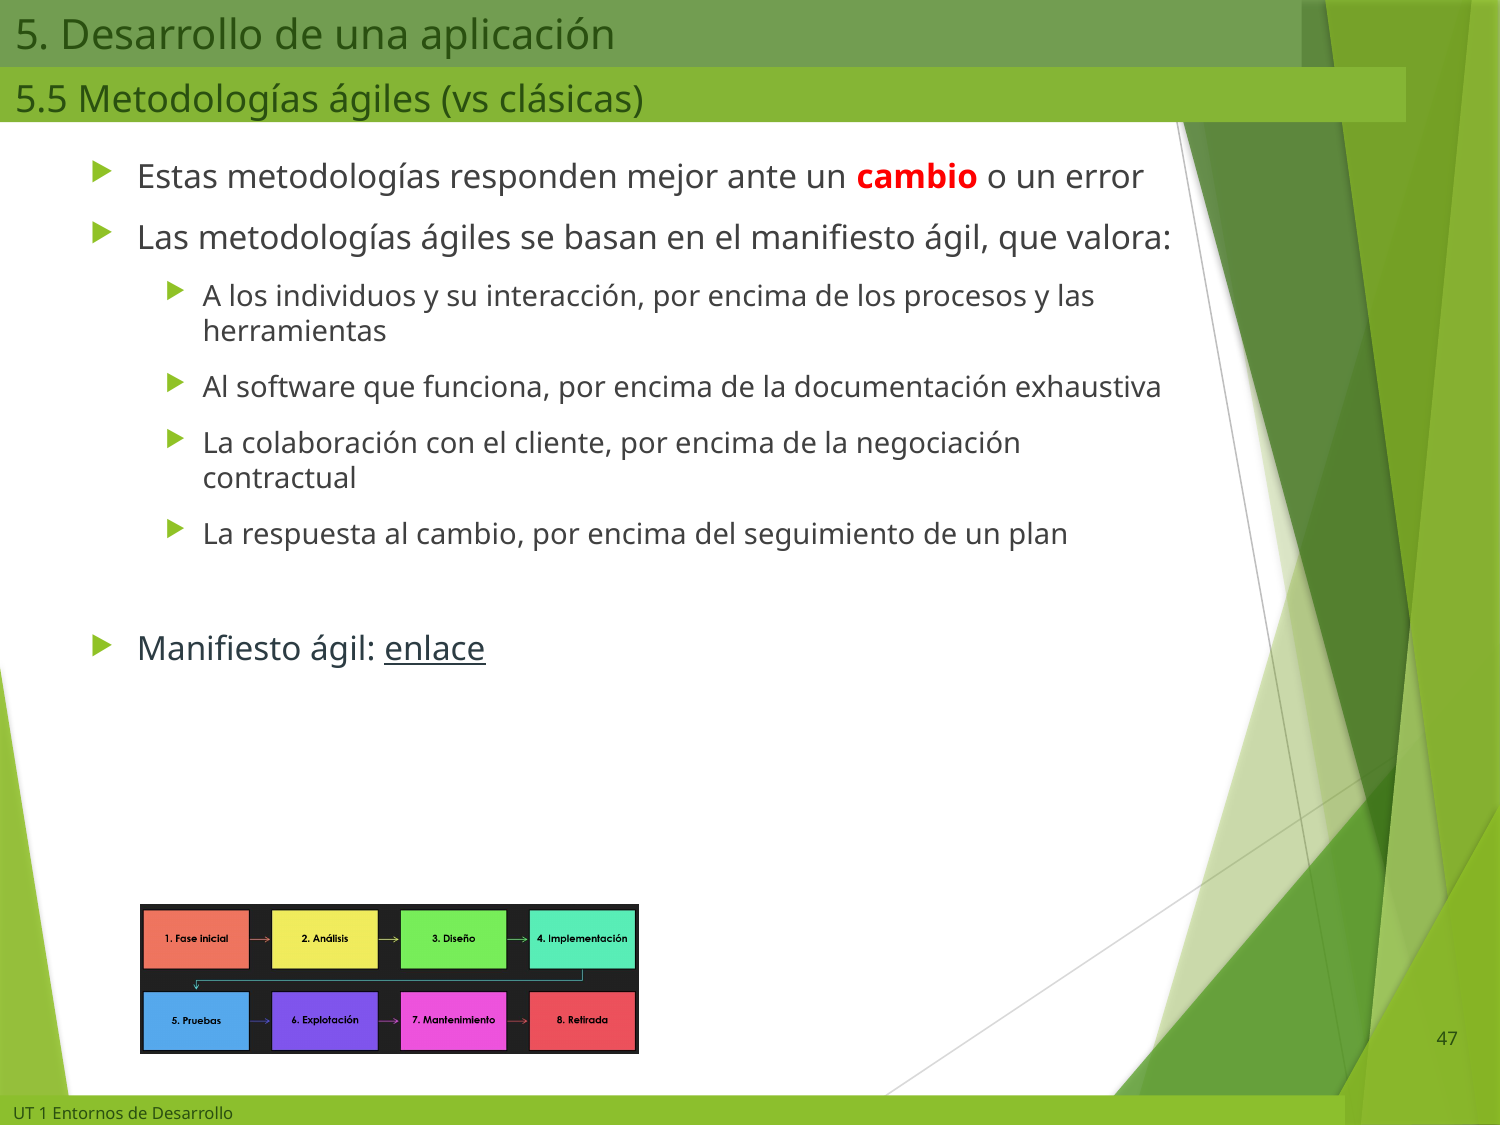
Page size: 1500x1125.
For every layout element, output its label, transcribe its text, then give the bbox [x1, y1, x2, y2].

picture [140, 904, 640, 1054]
list 5.5 Metodologías ágiles (vs clásicas) [0, 67, 1406, 123]
text_box Estas metodologías responden mejor ante un cambio o un error Las metodologías ágiles se basan en el manifiesto ágil, que valora: A los individuos y su interacción, por encima de los procesos y las herramientas Al software que funciona, por encima de la documentación exhaustiva La colaboración con el cliente, por encima de la negociación contractual La respuesta al cambio, por encima del seguimiento de un plan Manifiesto ágil: enlace [0, 148, 1190, 1010]
slide_number 47 [1389, 1009, 1474, 1070]
title 5. Desarrollo de una aplicación [0, 0, 1302, 67]
